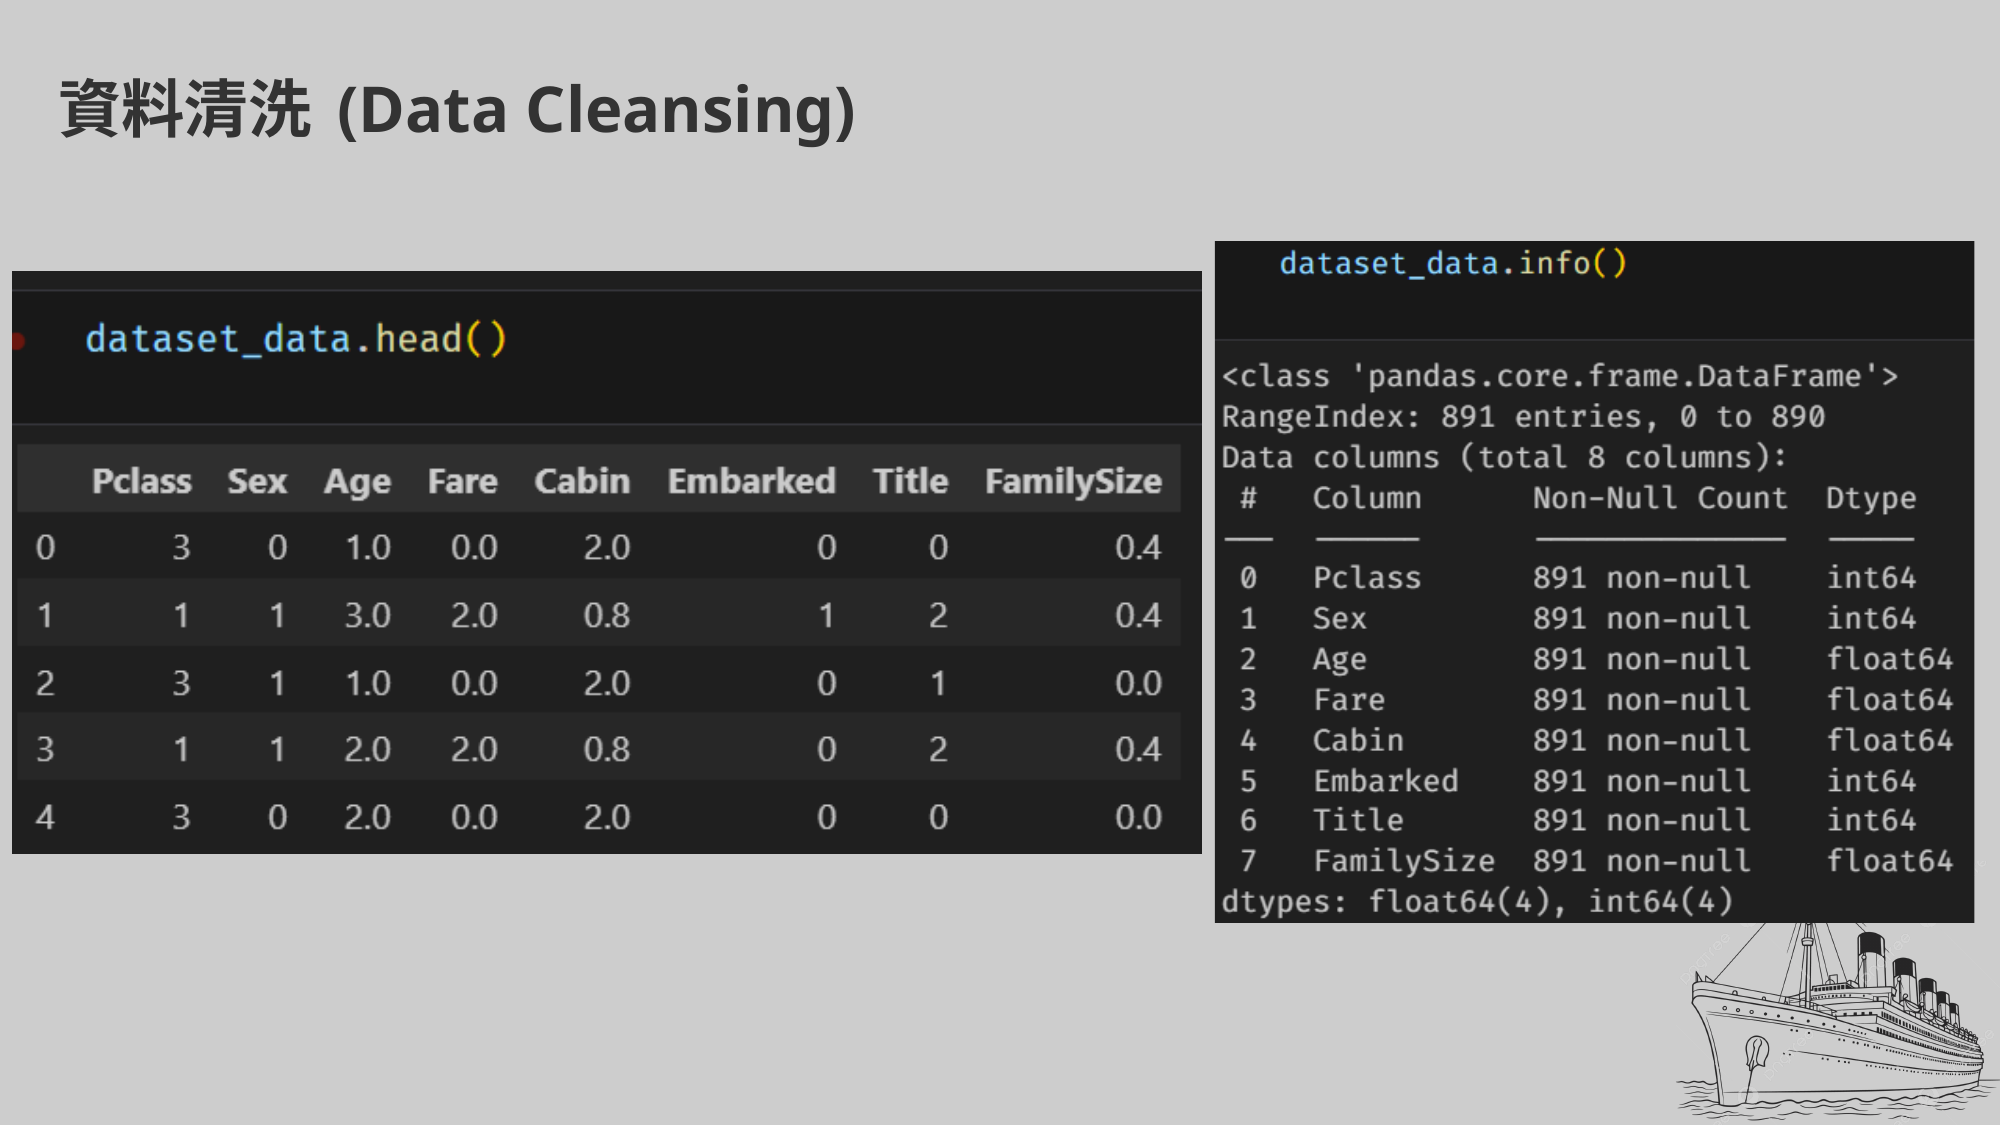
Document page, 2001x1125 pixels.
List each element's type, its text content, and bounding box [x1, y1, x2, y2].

picture [1214, 241, 2000, 1125]
picture [12, 271, 1202, 854]
title 資料清洗 (Data Cleansing) [43, 32, 1000, 154]
